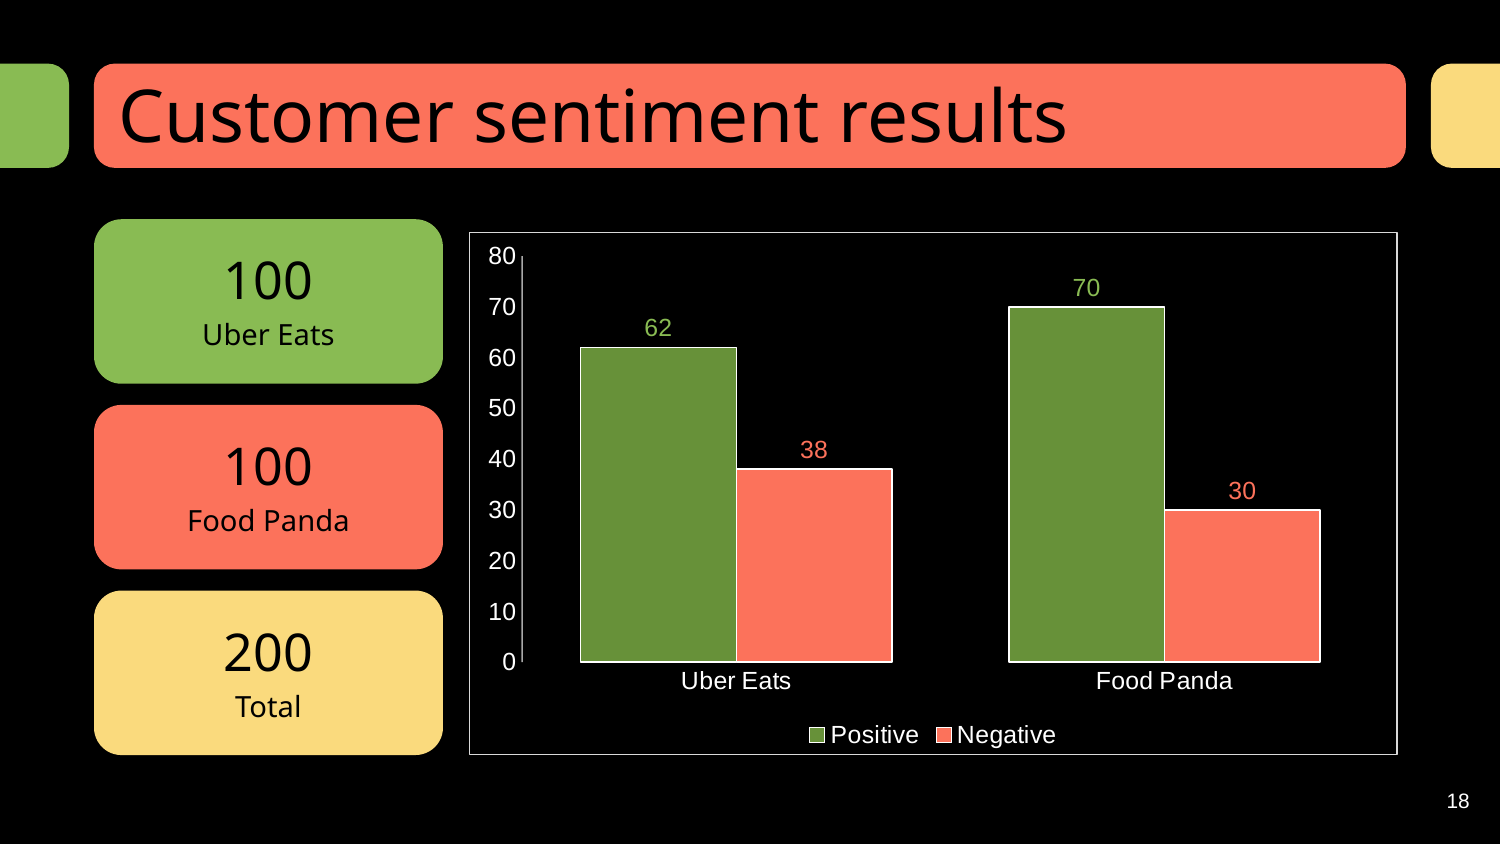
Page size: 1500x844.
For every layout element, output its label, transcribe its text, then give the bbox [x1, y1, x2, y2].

title Customer sentiment results [118, 69, 1382, 145]
text_box [94, 219, 443, 384]
subtitle Food Panda [118, 502, 419, 548]
chart [468, 231, 1399, 756]
title 100 [118, 241, 419, 316]
text_box 18 [1431, 780, 1485, 821]
title 200 [118, 612, 419, 687]
text_box [94, 590, 443, 756]
text_box [94, 404, 443, 570]
title 100 [118, 427, 419, 502]
subtitle Uber Eats [118, 316, 419, 362]
subtitle Total [118, 687, 419, 733]
